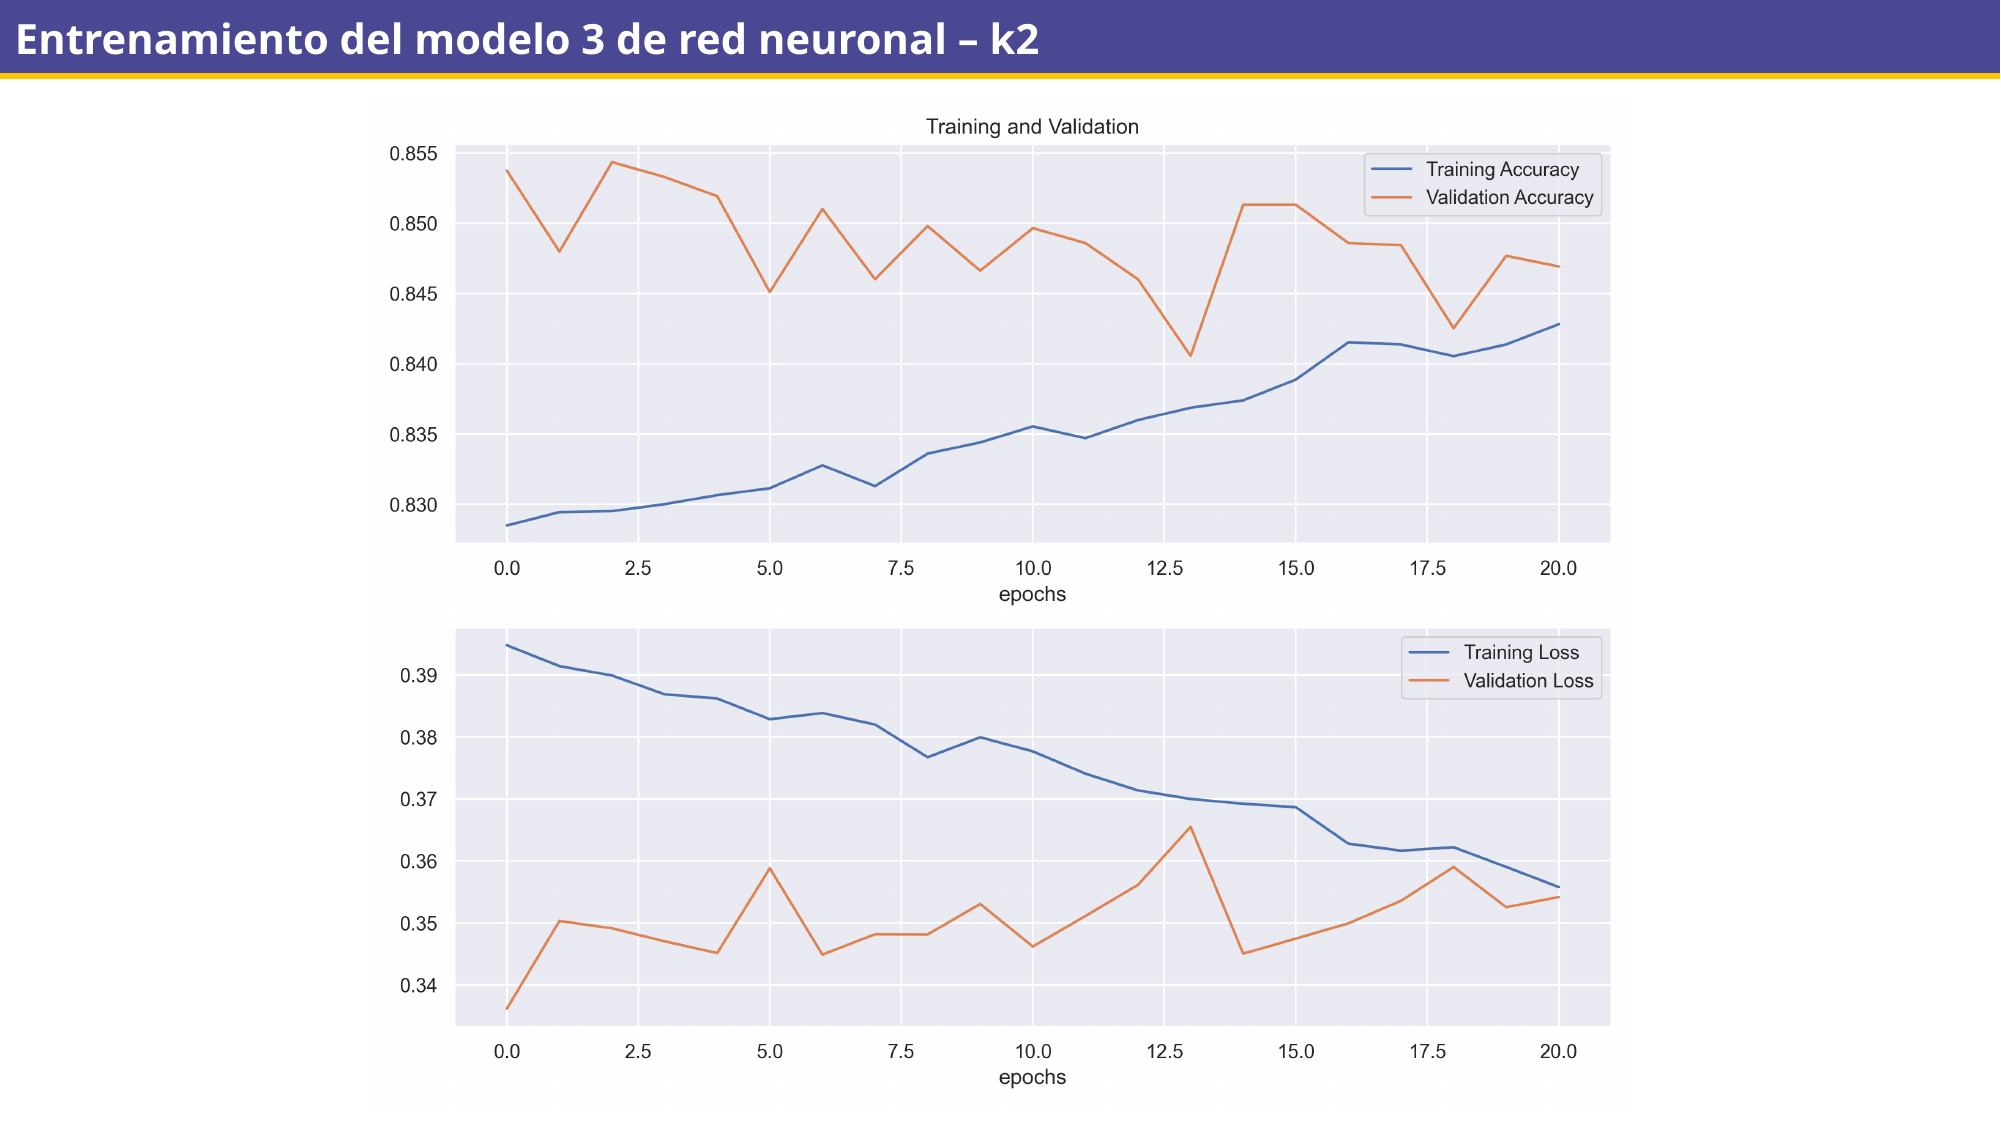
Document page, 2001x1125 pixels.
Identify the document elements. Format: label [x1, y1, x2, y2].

text_box [0, 0, 2000, 76]
picture [366, 95, 1634, 1110]
